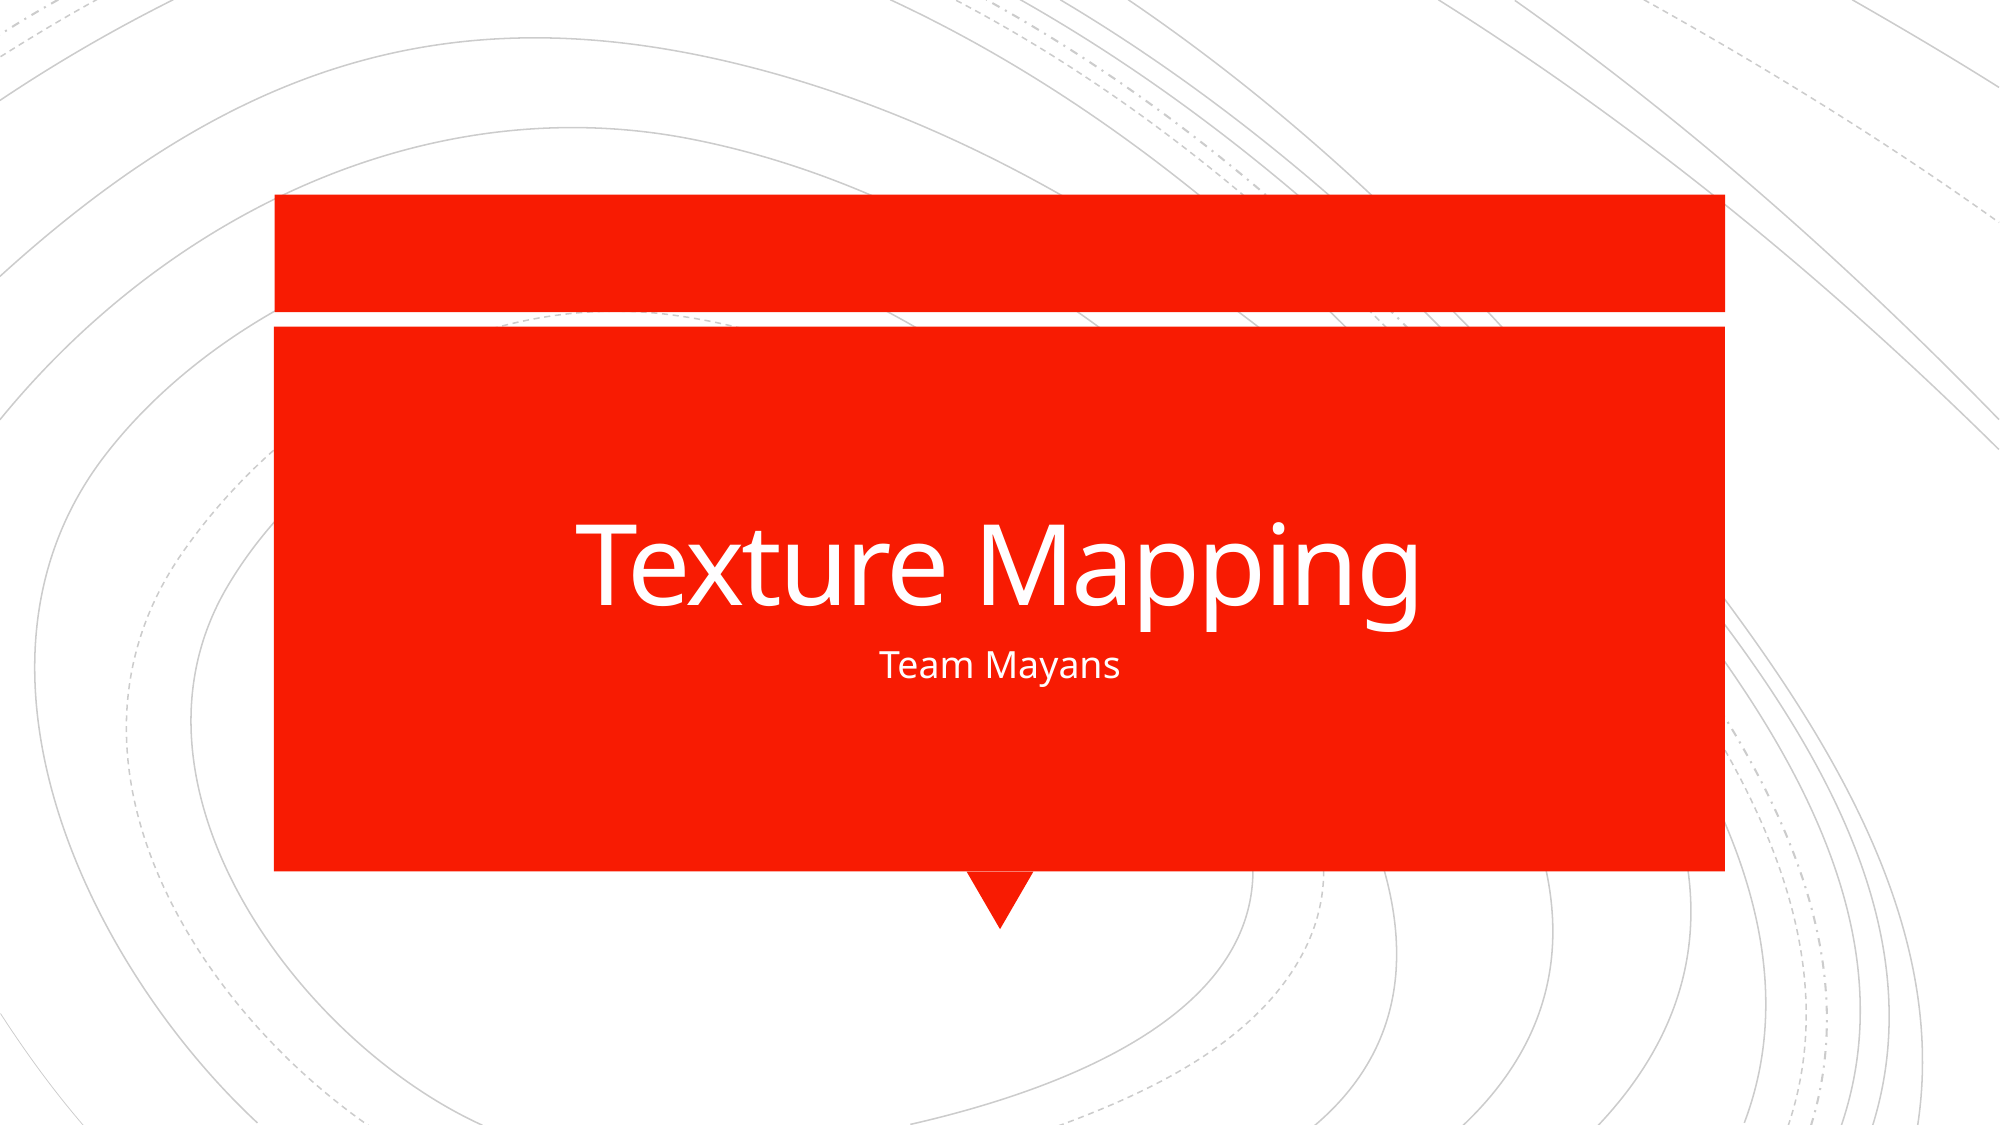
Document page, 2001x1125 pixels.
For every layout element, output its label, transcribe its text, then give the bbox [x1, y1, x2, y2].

title Texture Mapping [288, 340, 1713, 628]
subtitle Team Mayans [288, 640, 1712, 858]
